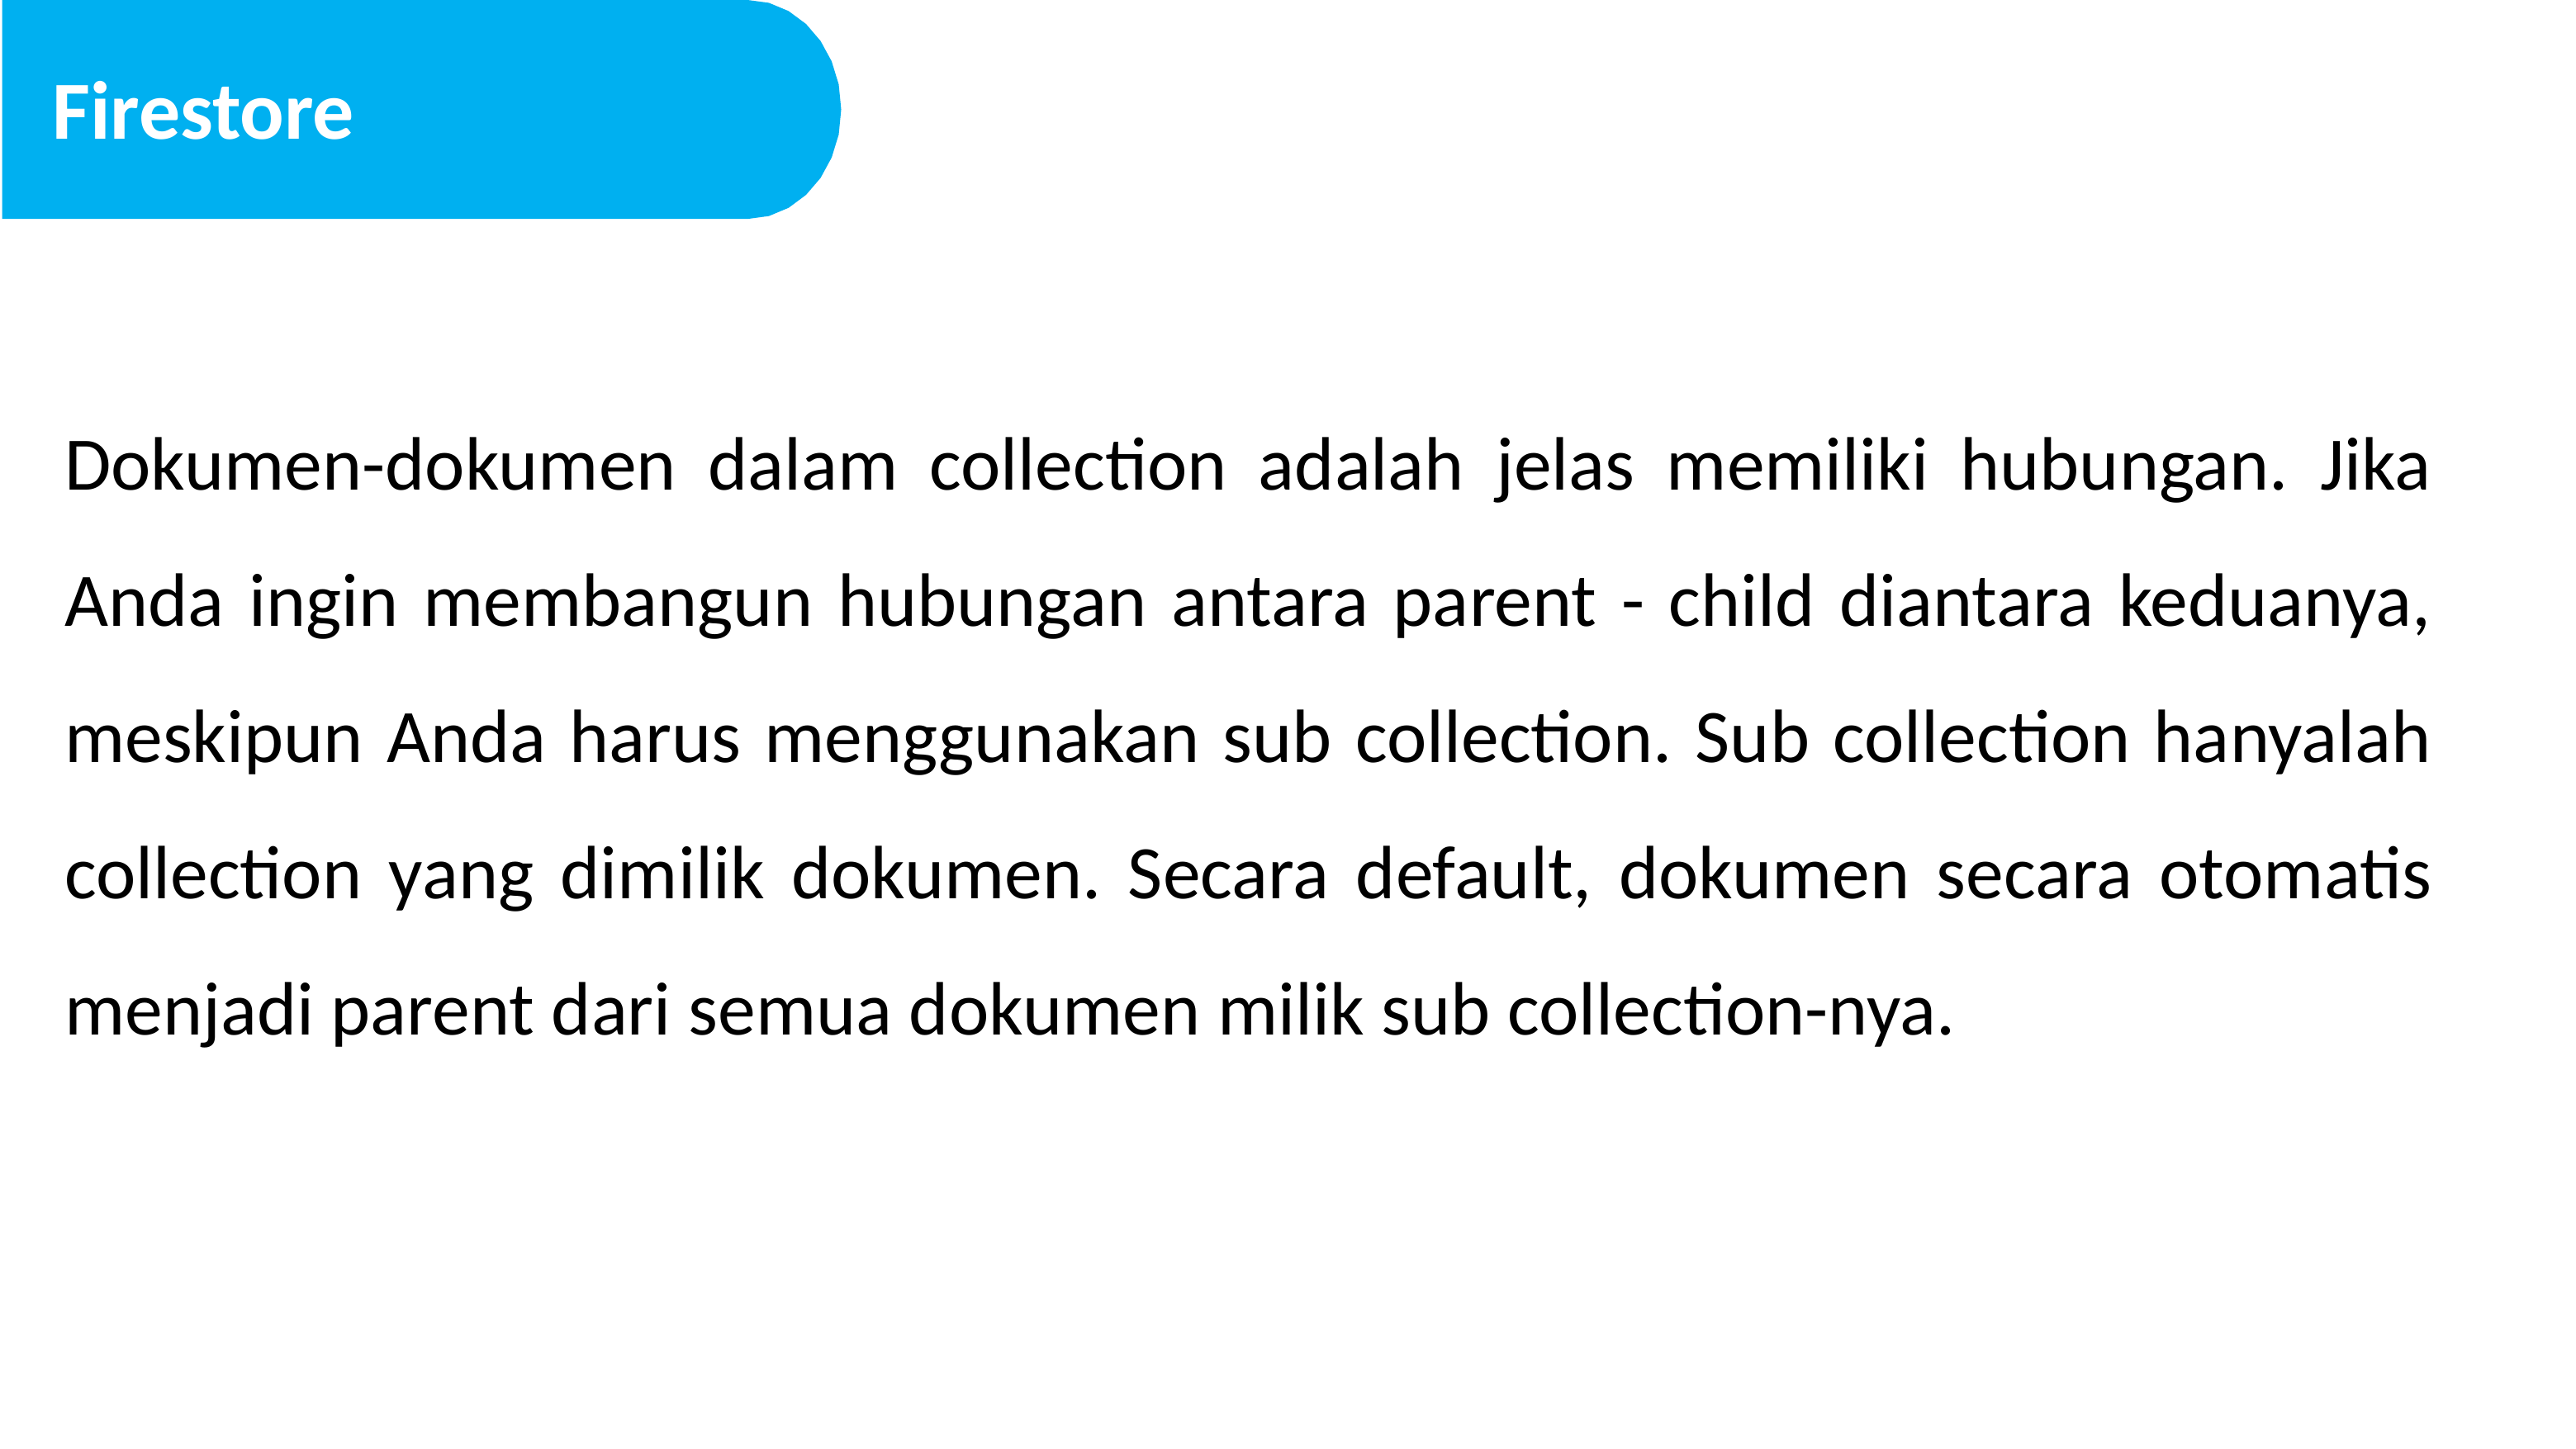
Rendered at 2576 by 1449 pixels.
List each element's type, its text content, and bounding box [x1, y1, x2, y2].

text_box [2, 0, 842, 220]
text_box Firestore [50, 54, 722, 156]
text_box Dokumen-dokumen dalam collection adalah jelas memiliki hubungan. Jika Anda ingin membangun hubungan antara parent - child diantara keduanya, meskipun Anda harus menggunakan sub collection. Sub collection hanyalah collection yang dimilik dokumen. Secara default, dokumen secara otomatis menjadi parent dari semua dokumen milik sub collection-nya. [52, 363, 2447, 1057]
